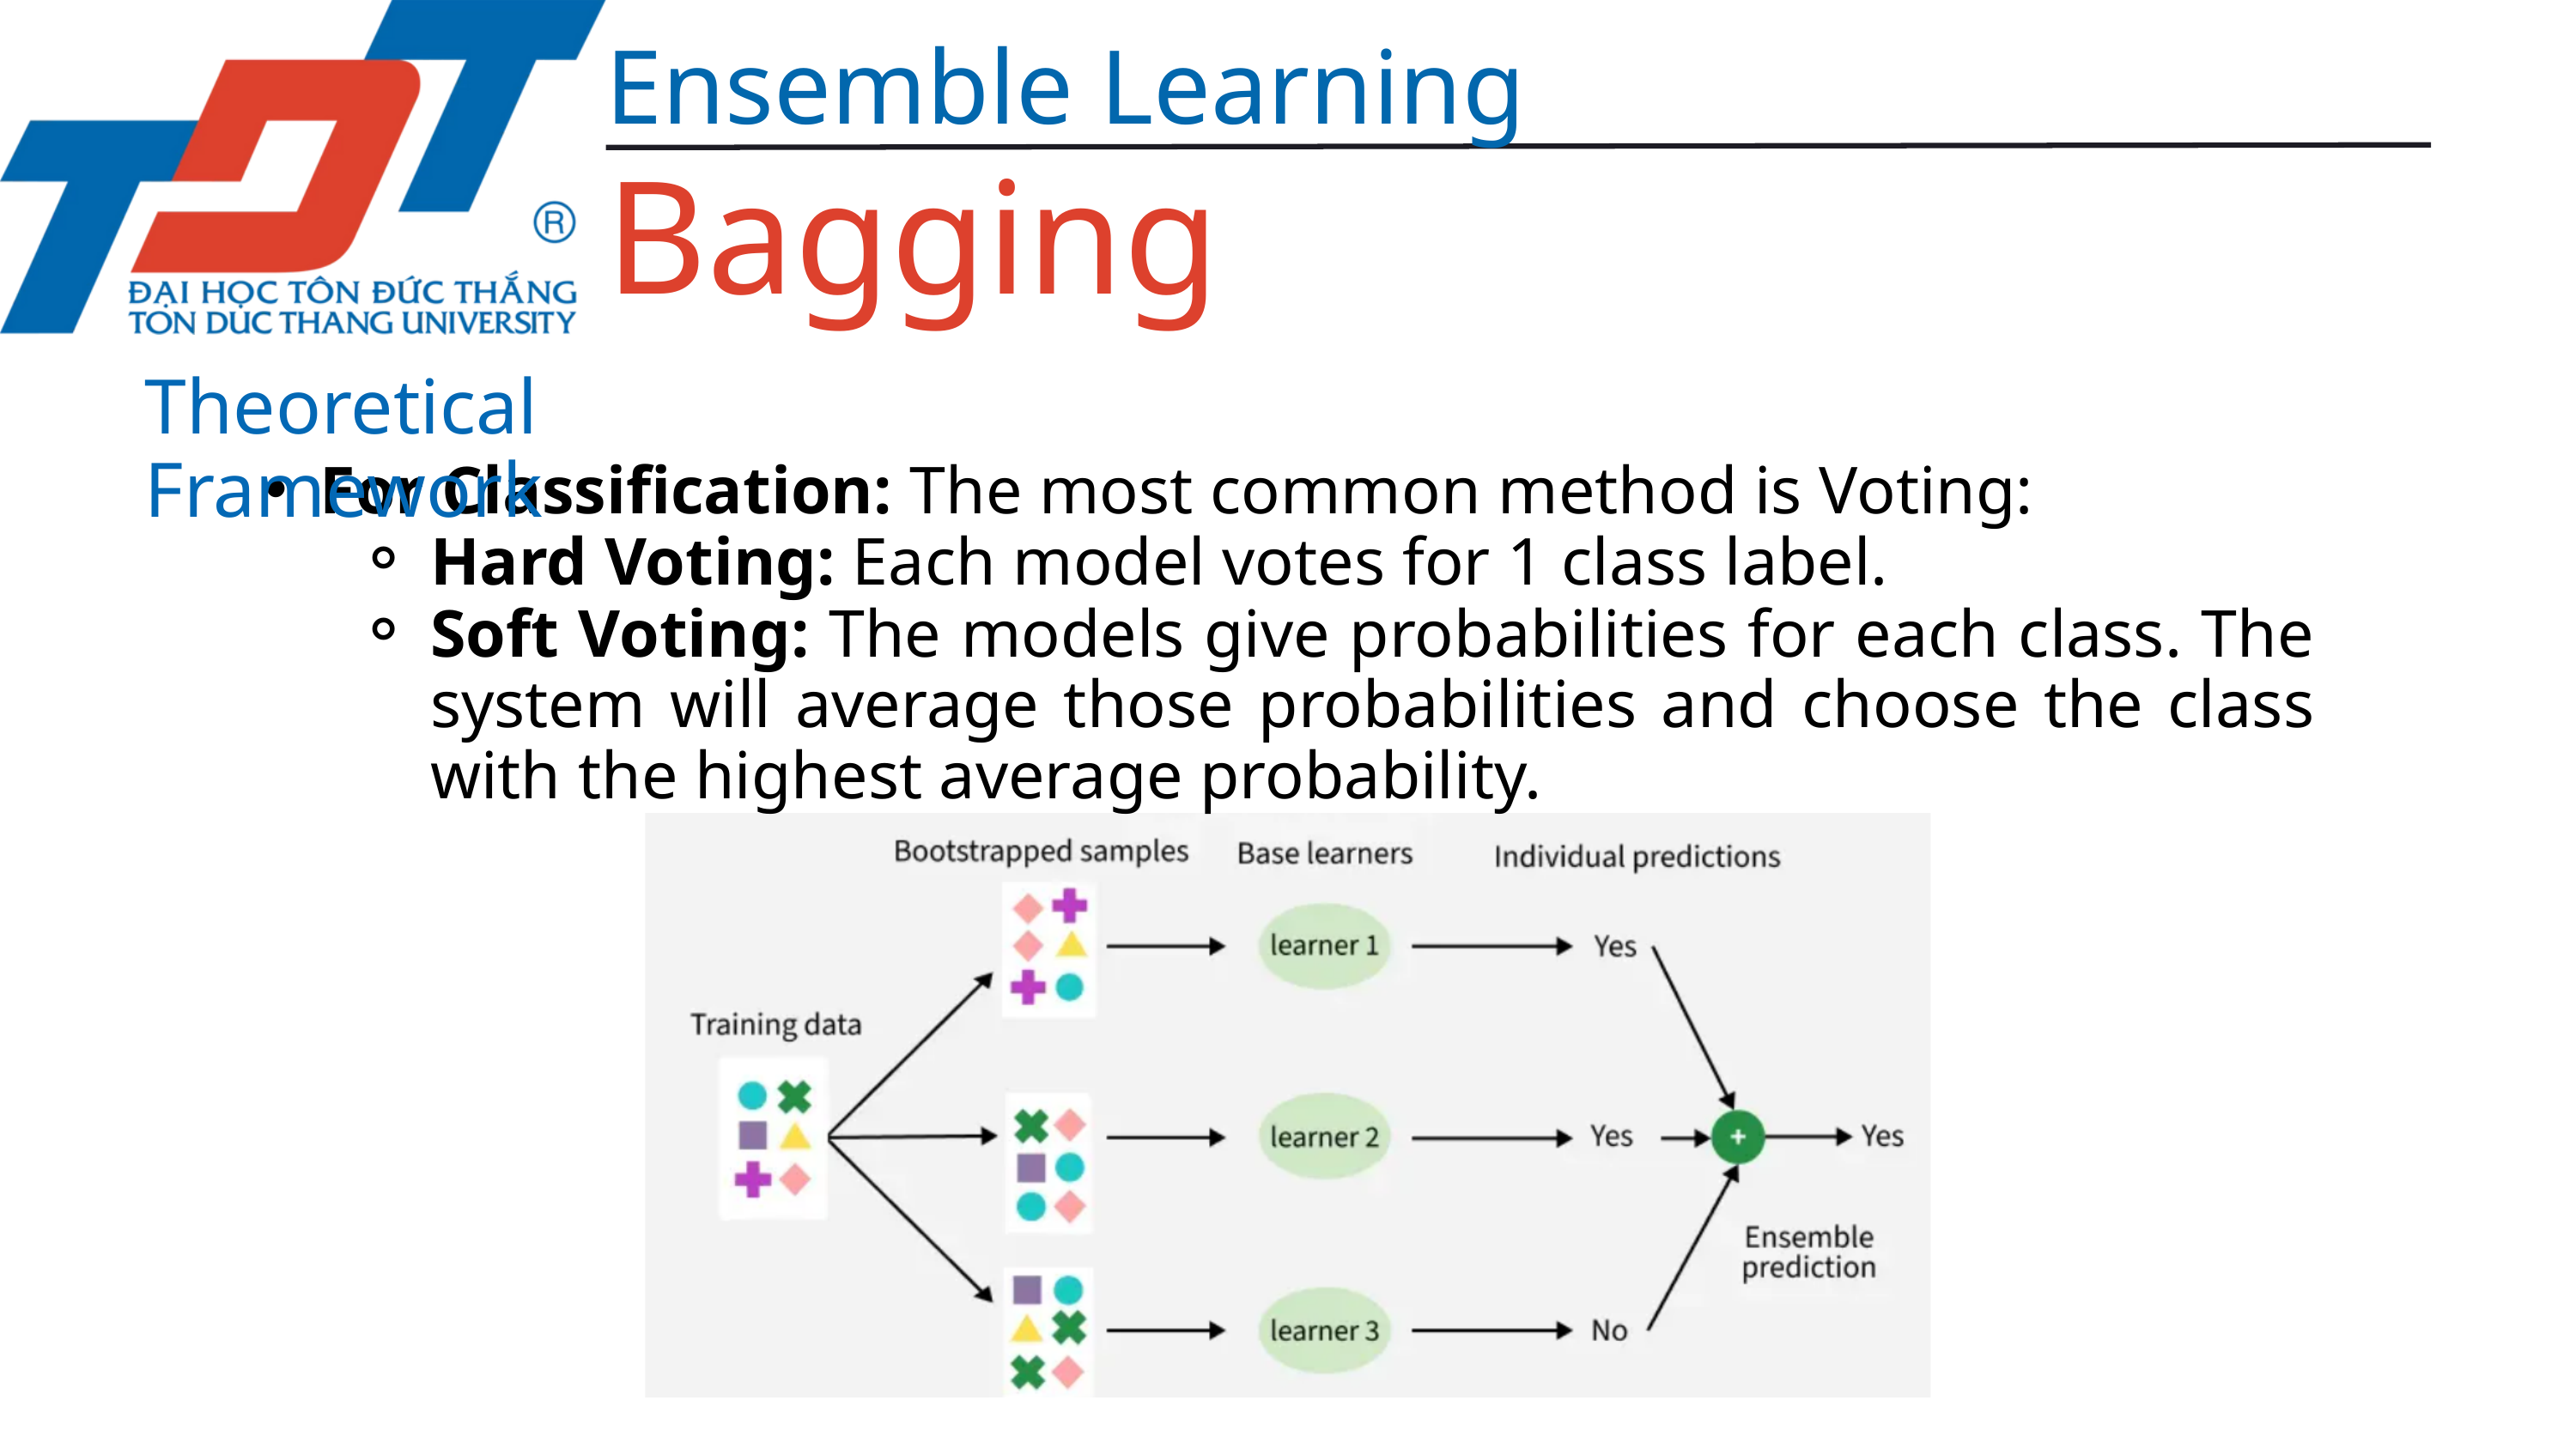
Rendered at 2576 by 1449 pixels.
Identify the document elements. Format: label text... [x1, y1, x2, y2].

text_box [0, 0, 606, 335]
text_box Bagging [605, 168, 2038, 325]
text_box [645, 813, 1931, 1397]
text_box Ensemble Learning [605, 33, 2038, 145]
text_box For Classification: The most common method is Voting: Hard Voting: Each model votes for 1 class label. Soft Voting: The models give probabilities for each class. The system will average those probabilities and choose the class with the highest average probability. [210, 456, 2317, 813]
text_box Theoretical Framework [144, 366, 924, 532]
